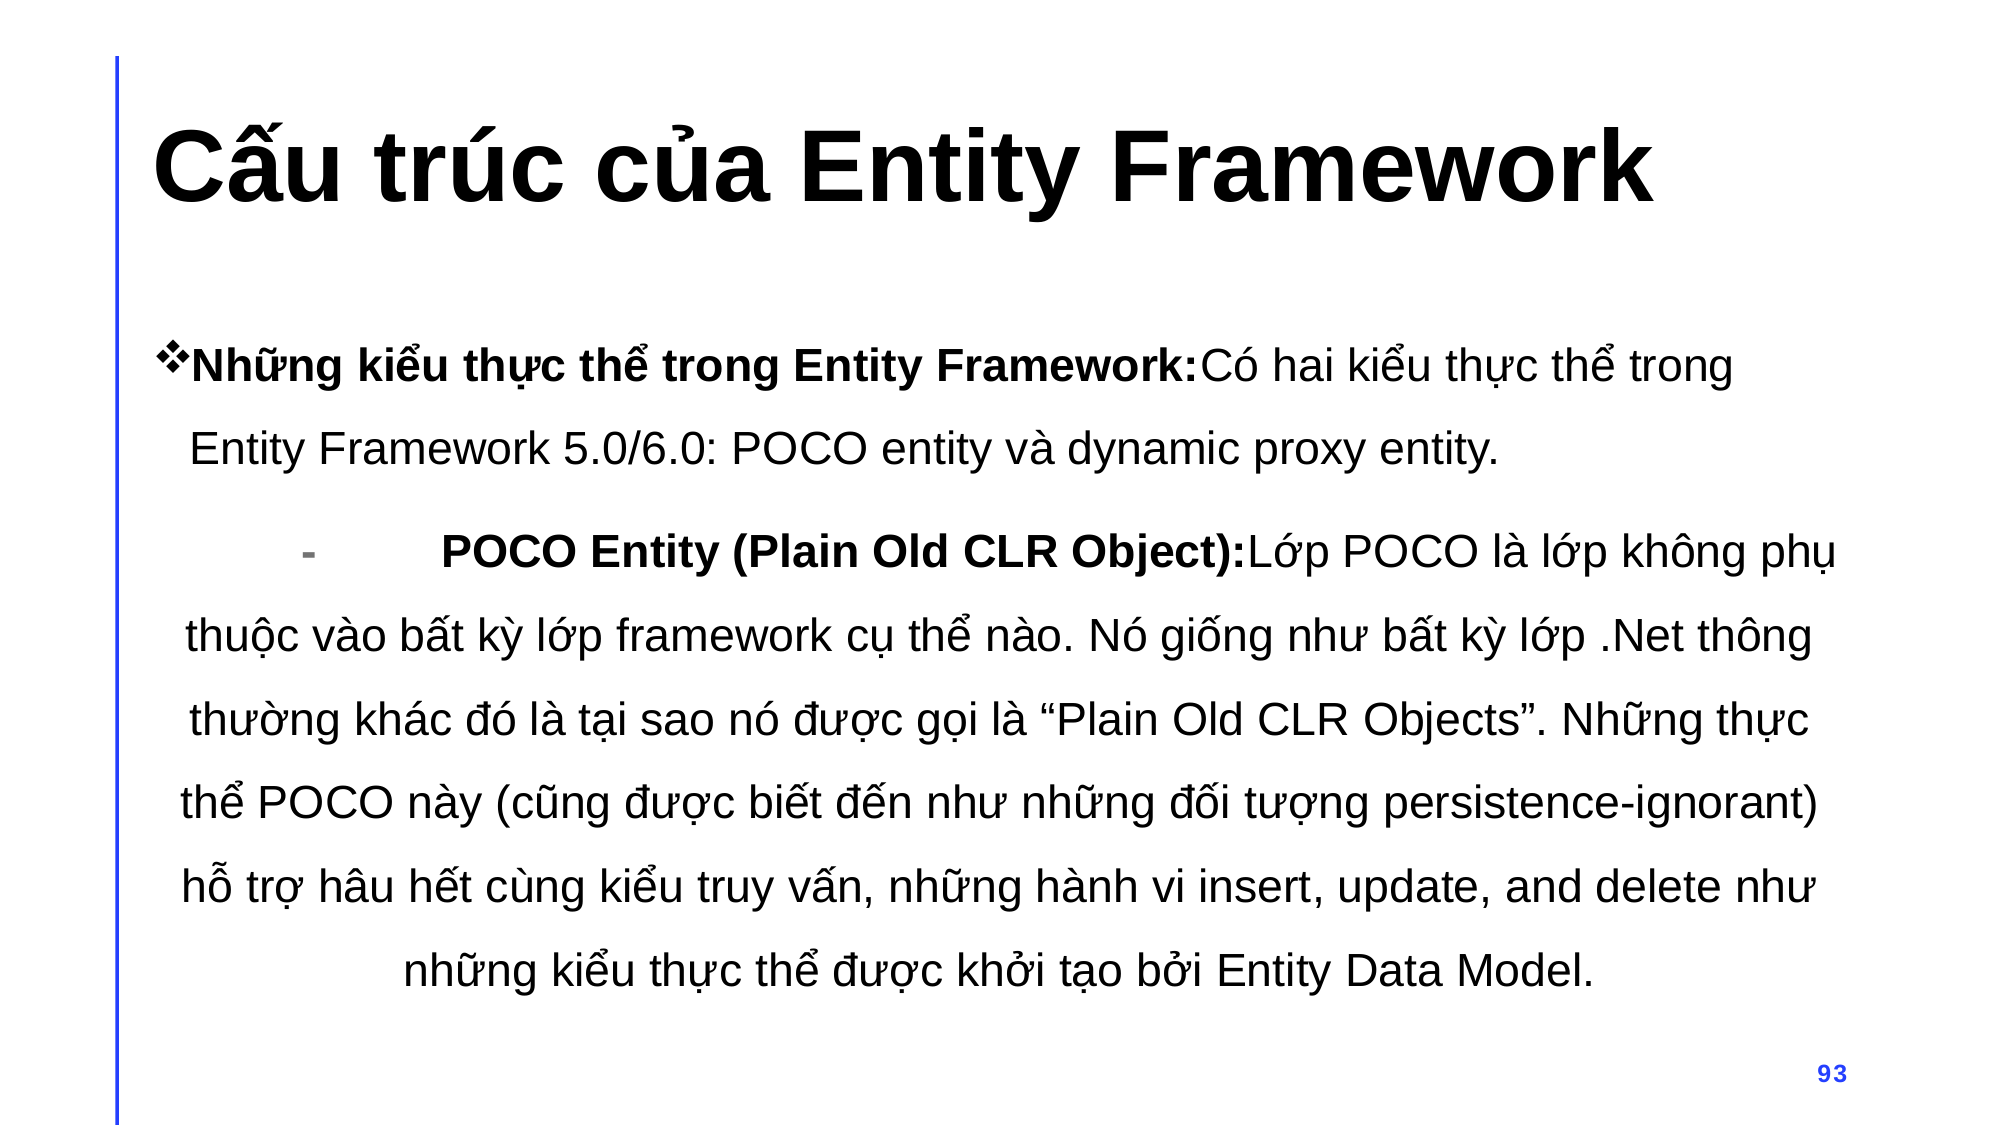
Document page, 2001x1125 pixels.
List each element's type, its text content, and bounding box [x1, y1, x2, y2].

list Những kiểu thực thể trong Entity Framework:Có hai kiểu thực thể trong Entity Framework 5.0/6.0: POCO entity và dynamic proxy entity. - POCO Entity (Plain Old CLR Object):Lớp POCO là lớp không phụ thuộc vào bất kỳ lớp framework cụ thể nào. Nó giống như bất kỳ lớp .Net thông thường khác đó là tại sao nó được gọi là “Plain Old CLR Objects”. Những thực thể POCO này (cũng được biết đến như những đối tượng persistence-ignorant) hỗ trợ hâu hết cùng kiểu truy vấn, những hành vi insert, update, and delete như những kiểu thực thể được khởi tạo bởi Entity Data Model. [137, 299, 1863, 1014]
slide_number 93 [1412, 1042, 1863, 1103]
title Cấu trúc của Entity Framework [137, 59, 1863, 278]
